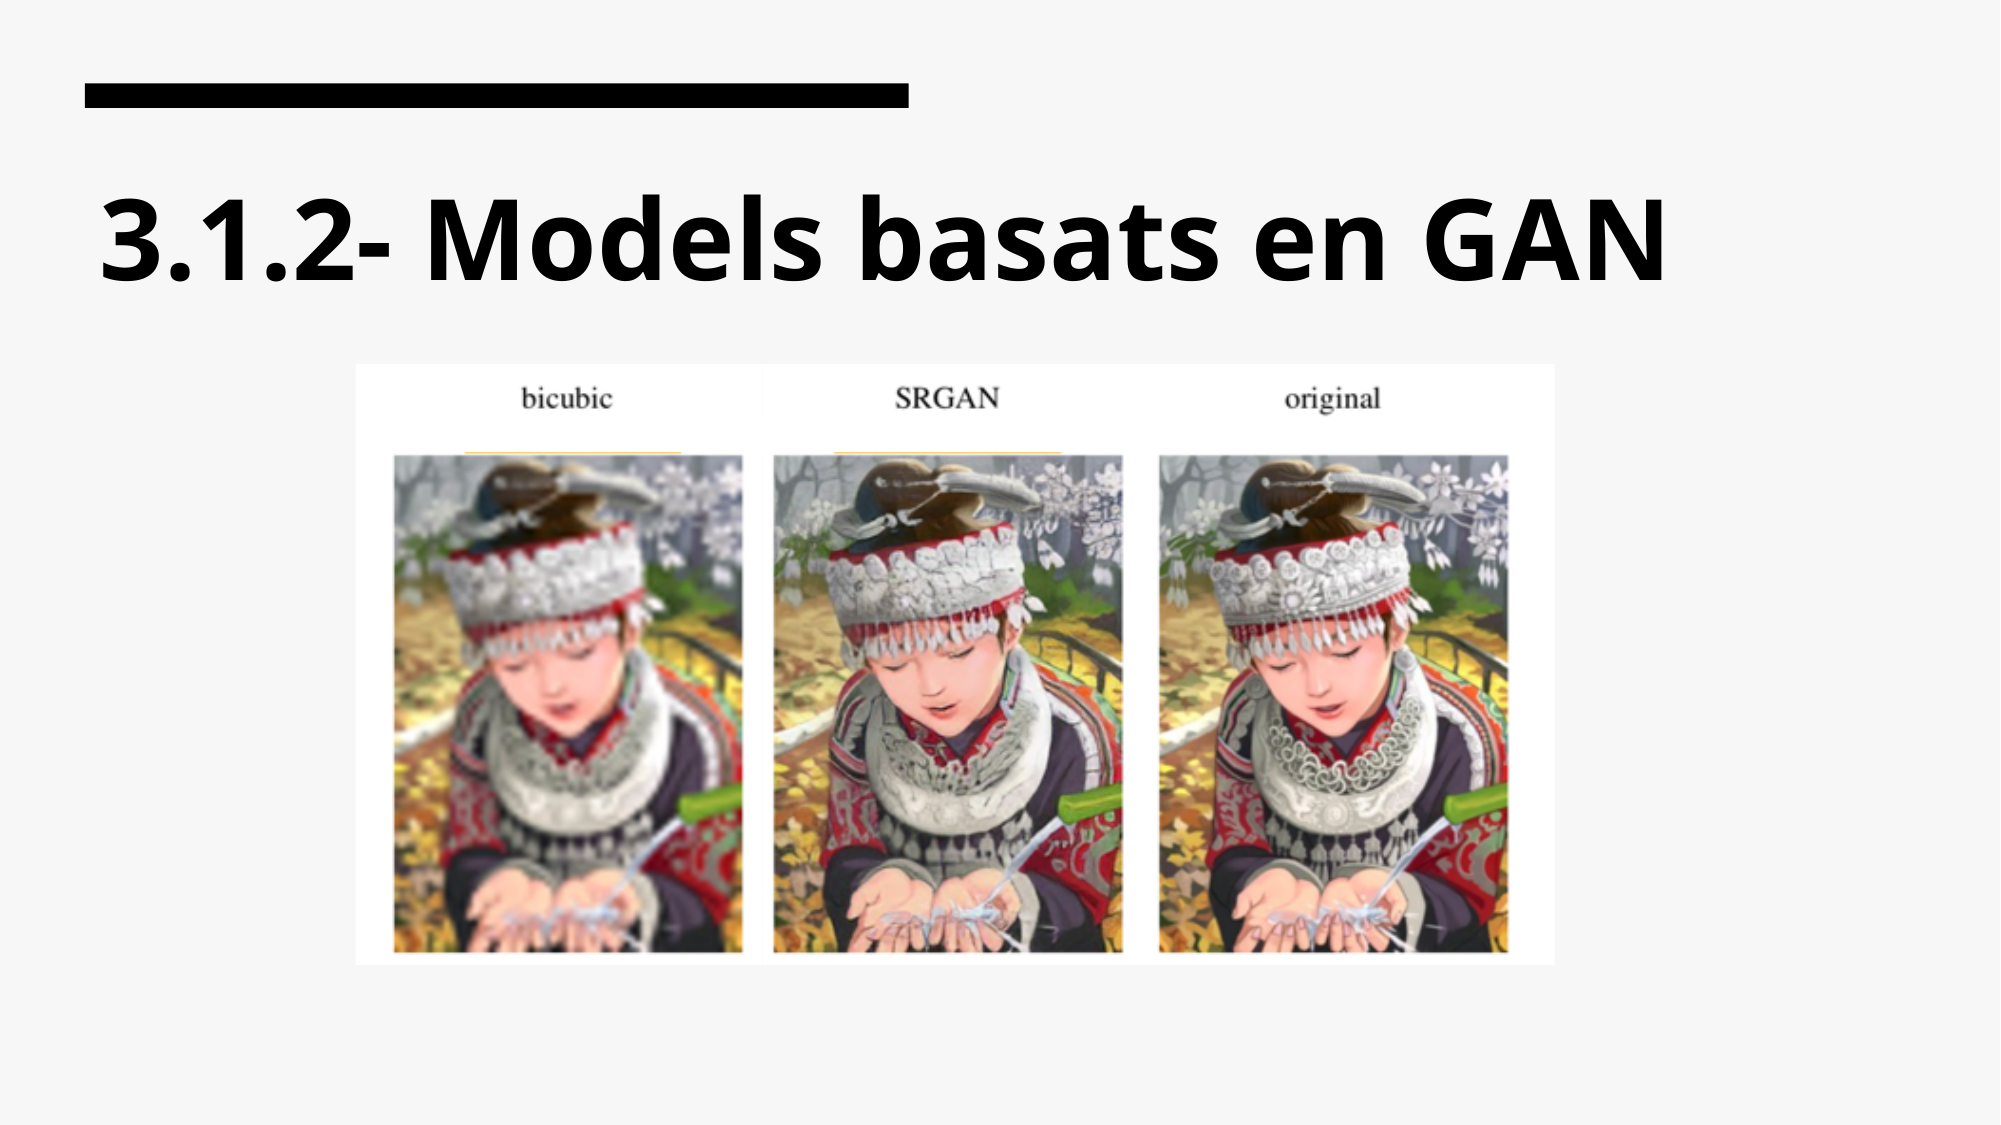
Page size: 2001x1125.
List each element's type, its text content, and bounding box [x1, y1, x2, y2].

text_box 3.1.2- Models basats en GAN [84, 160, 1855, 960]
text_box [355, 364, 1555, 965]
